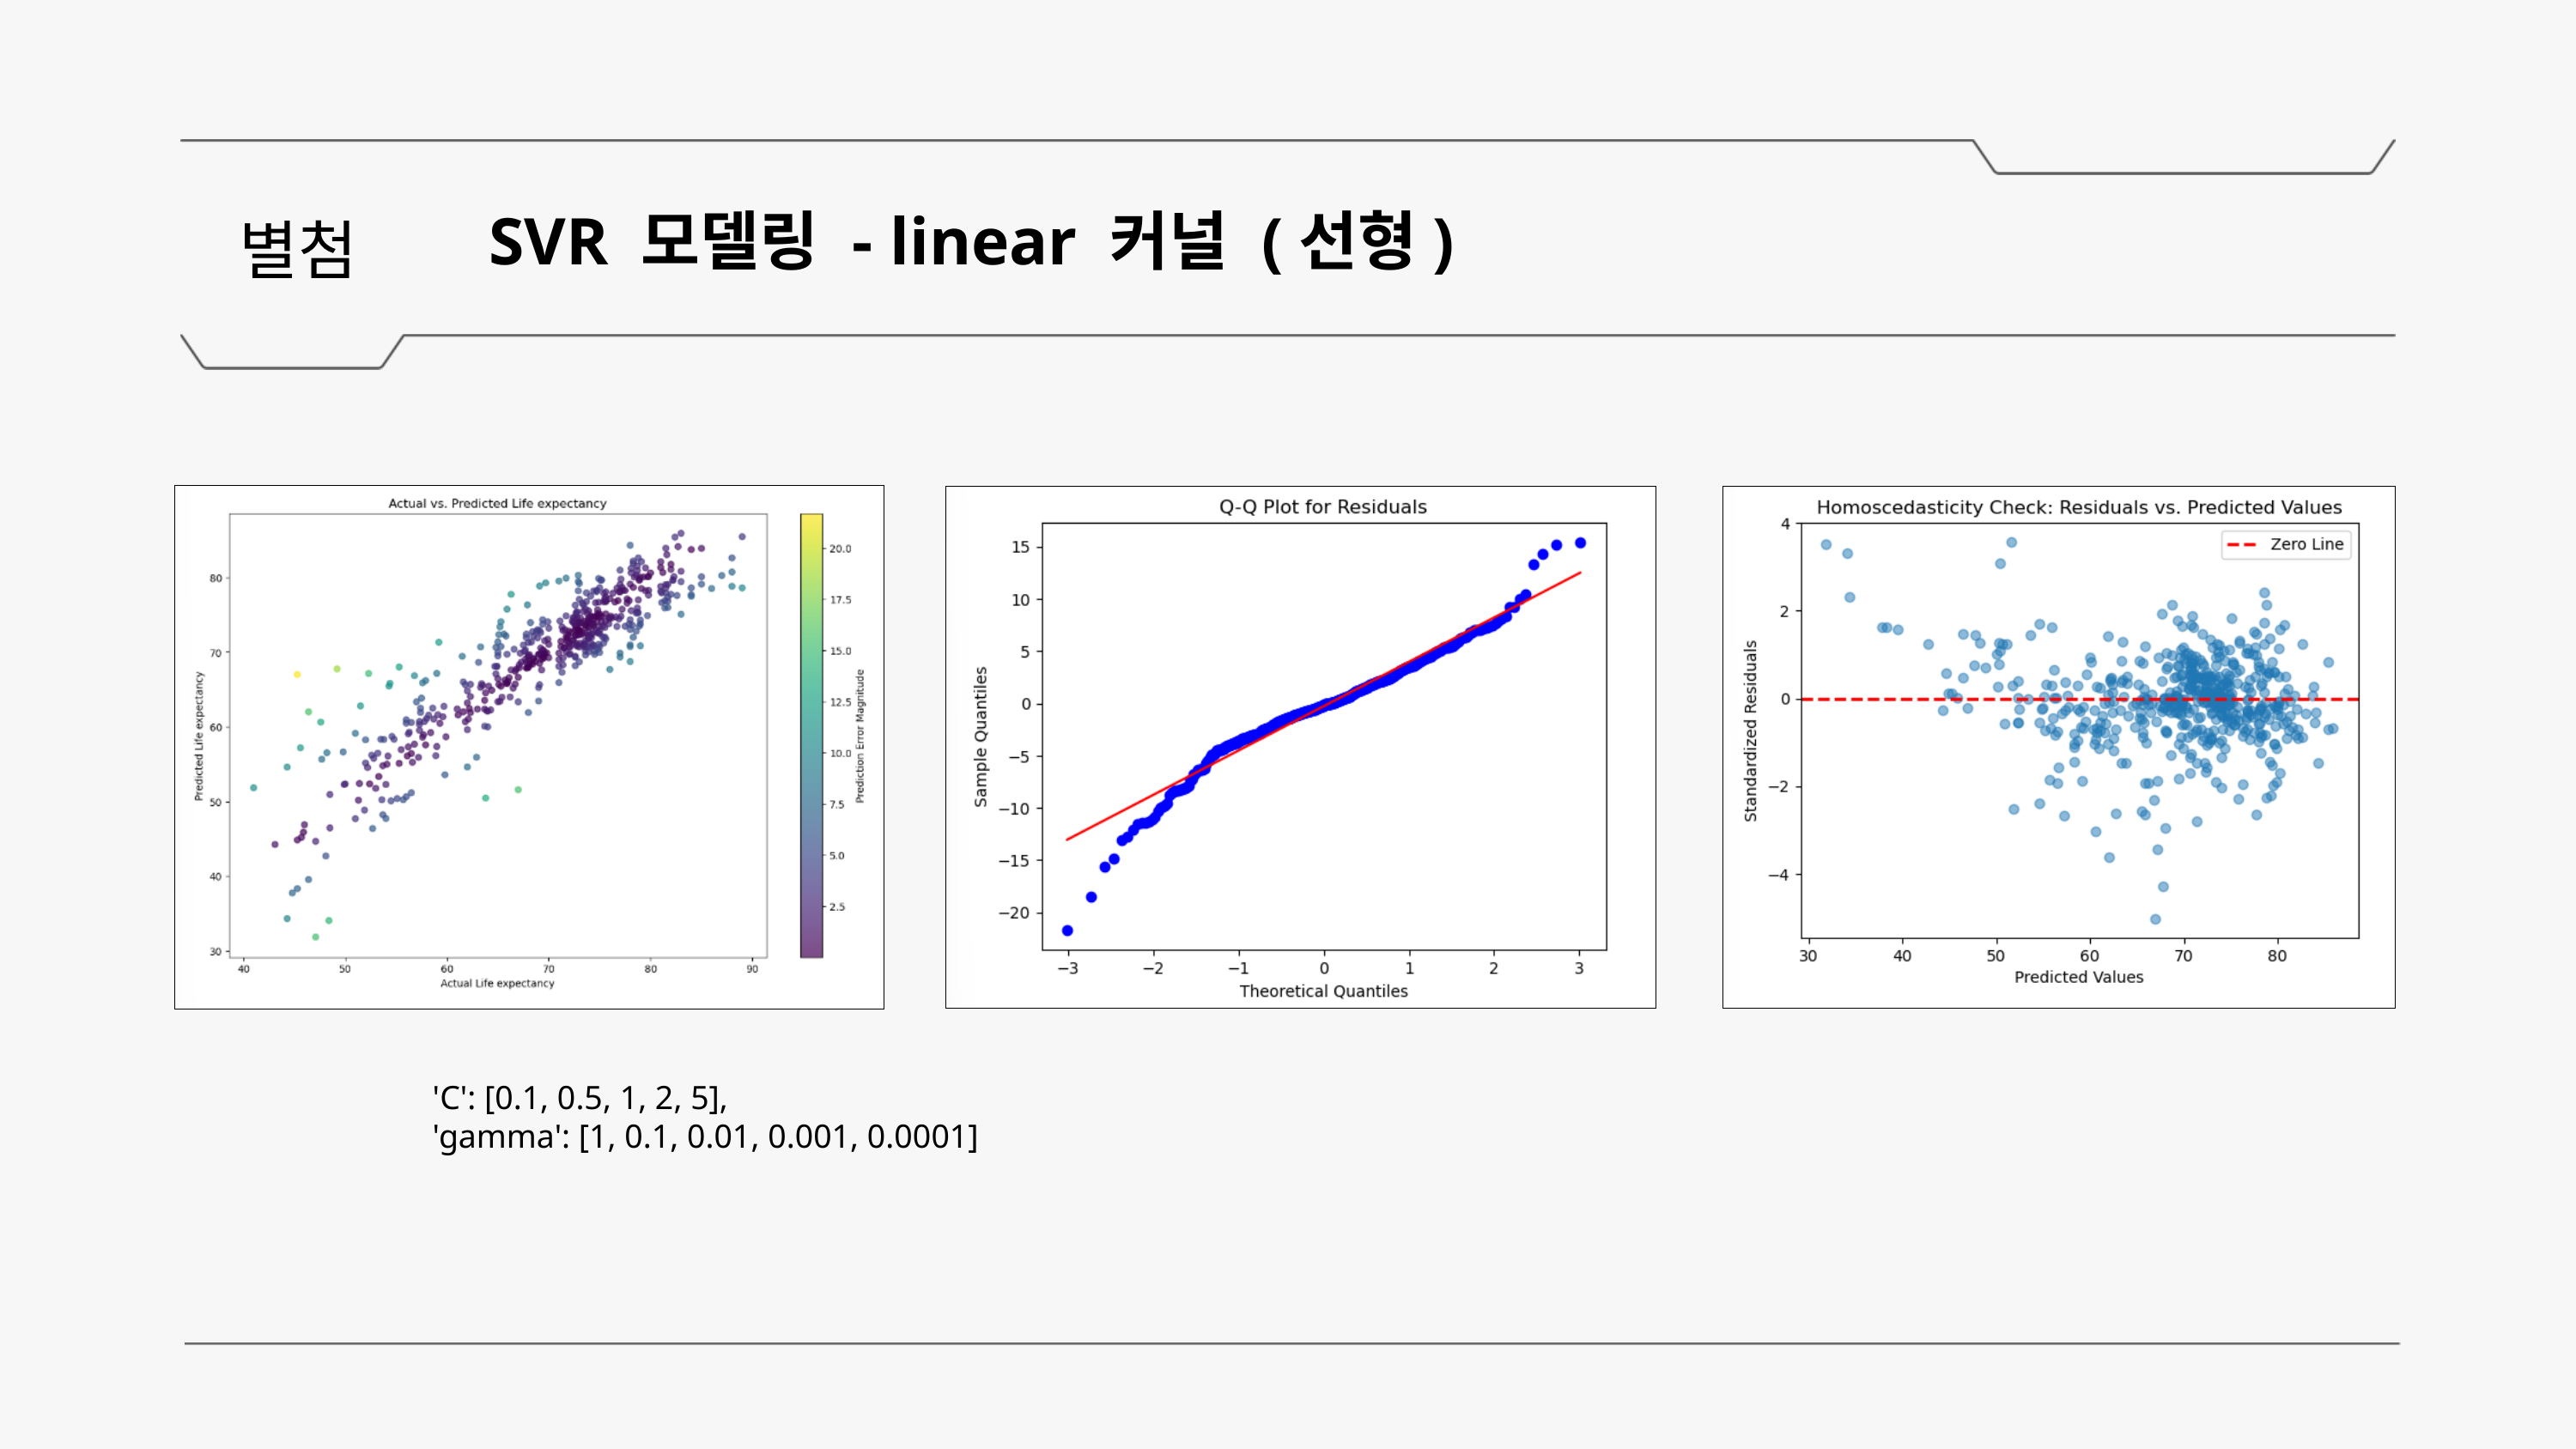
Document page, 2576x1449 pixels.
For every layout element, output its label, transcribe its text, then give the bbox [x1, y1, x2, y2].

picture [945, 485, 1656, 1009]
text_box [180, 334, 2396, 370]
text_box SVR 모델링 - linear 커널 (선형) [476, 194, 2503, 285]
text_box 별첨 [194, 203, 403, 294]
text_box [180, 139, 2396, 175]
text_box 'C': [0.1, 0.5, 1, 2, 5], 'gamma': [1, 0.1, 0.01, 0.001, 0.0001] [386, 1070, 1344, 1200]
picture [1722, 485, 2396, 1009]
picture [174, 485, 884, 1009]
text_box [185, 1342, 2401, 1345]
